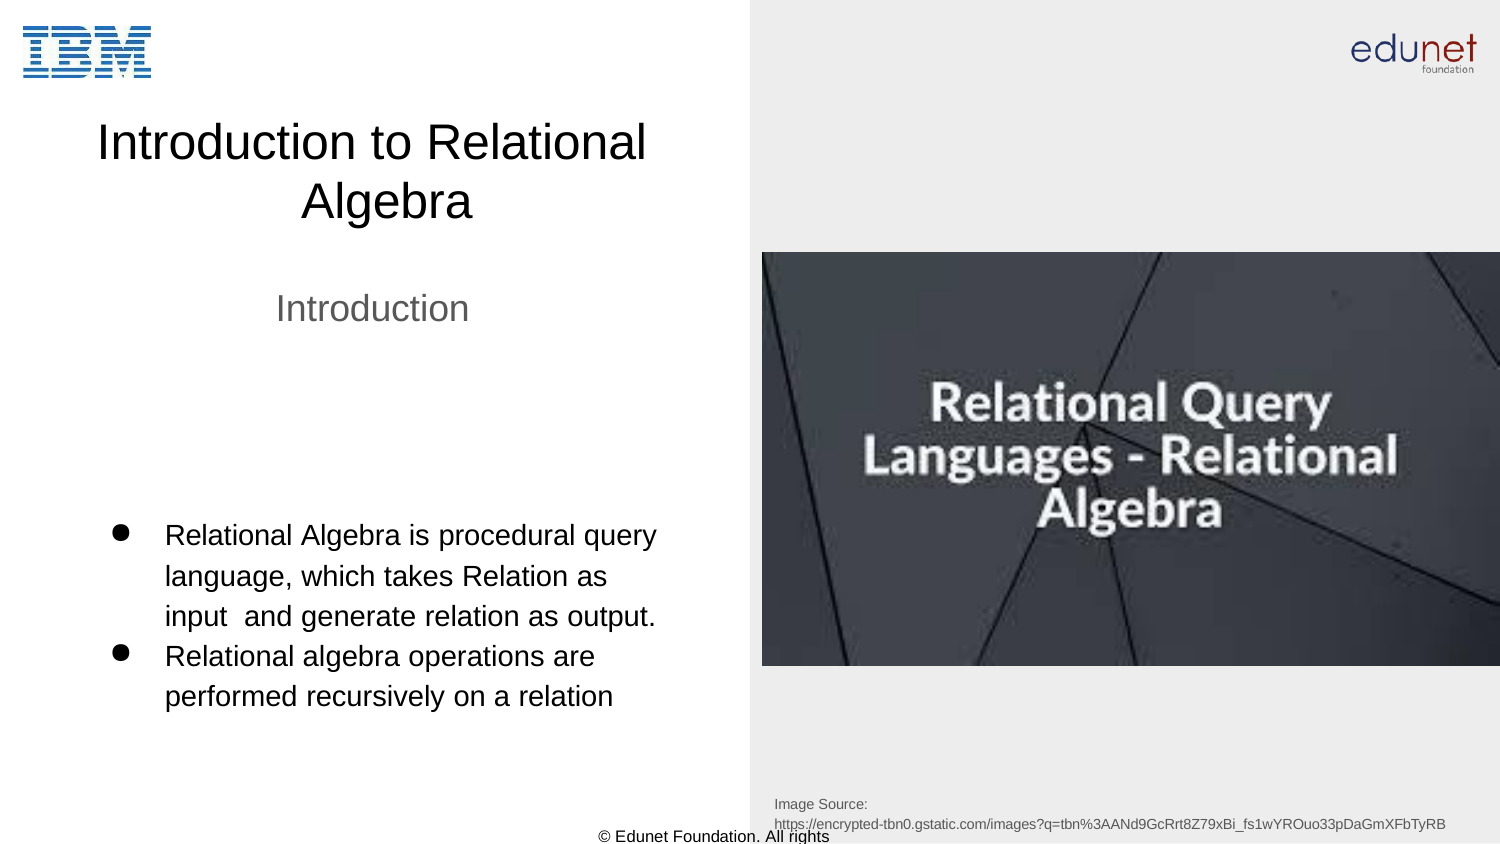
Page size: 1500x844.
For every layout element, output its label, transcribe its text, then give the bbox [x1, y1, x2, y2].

text_box Relational Algebra is procedural query language, which takes Relation as input and generate relation as output. Relational algebra operations are performed recursively on a relation [107, 509, 678, 713]
footer © Edunet Foundation. All rights reserved. [596, 825, 744, 844]
text_box Introduction [273, 282, 474, 330]
picture [23, 26, 151, 78]
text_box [749, 0, 1500, 844]
picture [762, 252, 1500, 666]
title Introduction to Relational Algebra [94, 105, 650, 252]
